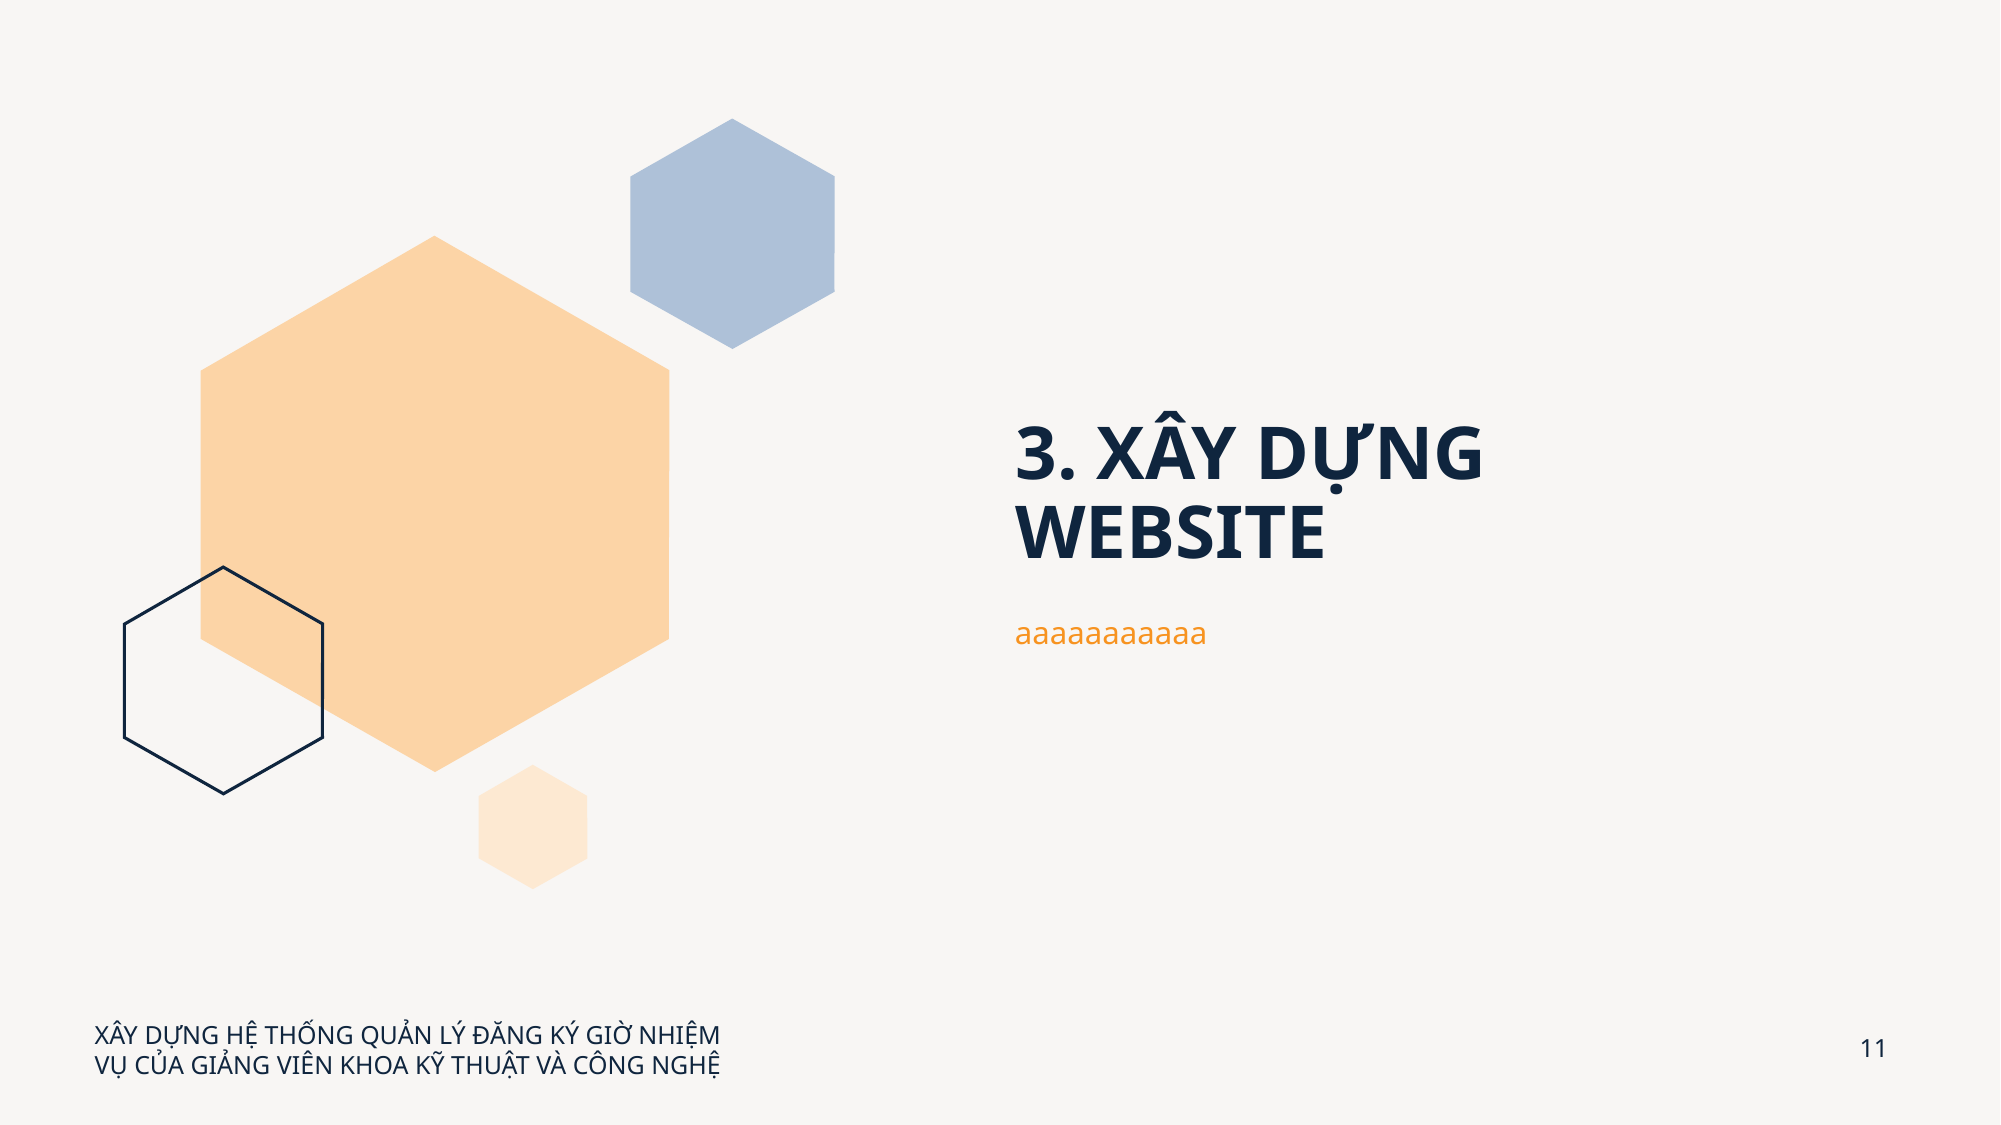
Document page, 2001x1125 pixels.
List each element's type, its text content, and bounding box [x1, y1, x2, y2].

footer XÂY DỰNG HỆ THỐNG QUẢN LÝ ĐĂNG KÝ GIỜ NHIỆM VỤ CỦA GIẢNG VIÊN KHOA KỸ THUẬT VÀ CÔNG NGHỆ [79, 1020, 755, 1080]
title 3. XÂY DỰNG WEBSITE [1000, 304, 1817, 582]
list aaaaaaaaaaa [999, 606, 1767, 884]
slide_number 11 [1836, 1020, 1912, 1080]
